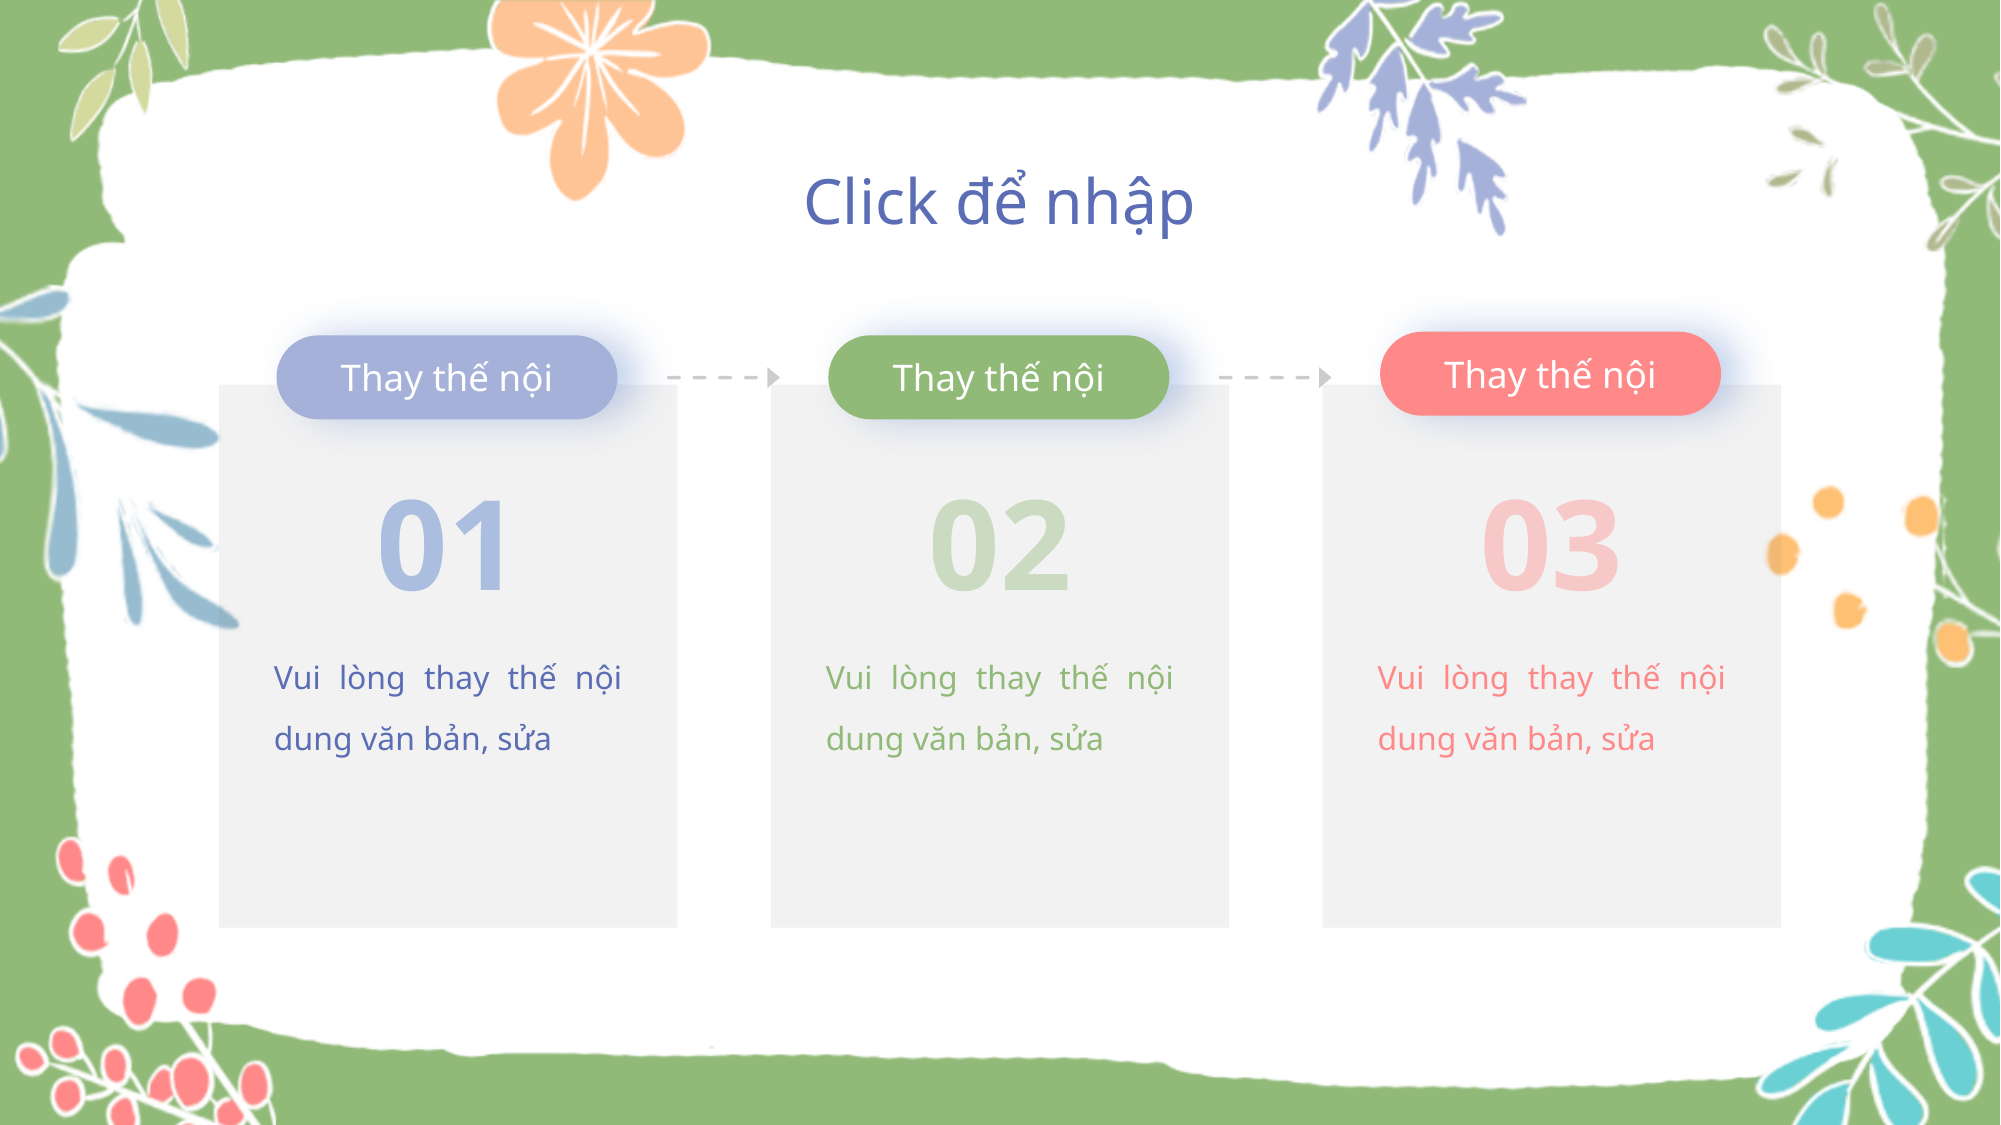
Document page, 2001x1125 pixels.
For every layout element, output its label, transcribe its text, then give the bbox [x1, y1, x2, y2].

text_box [1322, 384, 1782, 928]
text_box Thay thế nội [827, 334, 1171, 384]
text_box Thay thế nội [290, 334, 619, 384]
text_box Thay thế nội [1379, 330, 1690, 384]
text_box Click để nhập [786, 154, 1213, 246]
picture [0, 0, 2000, 1125]
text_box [219, 384, 678, 928]
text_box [770, 384, 1230, 928]
